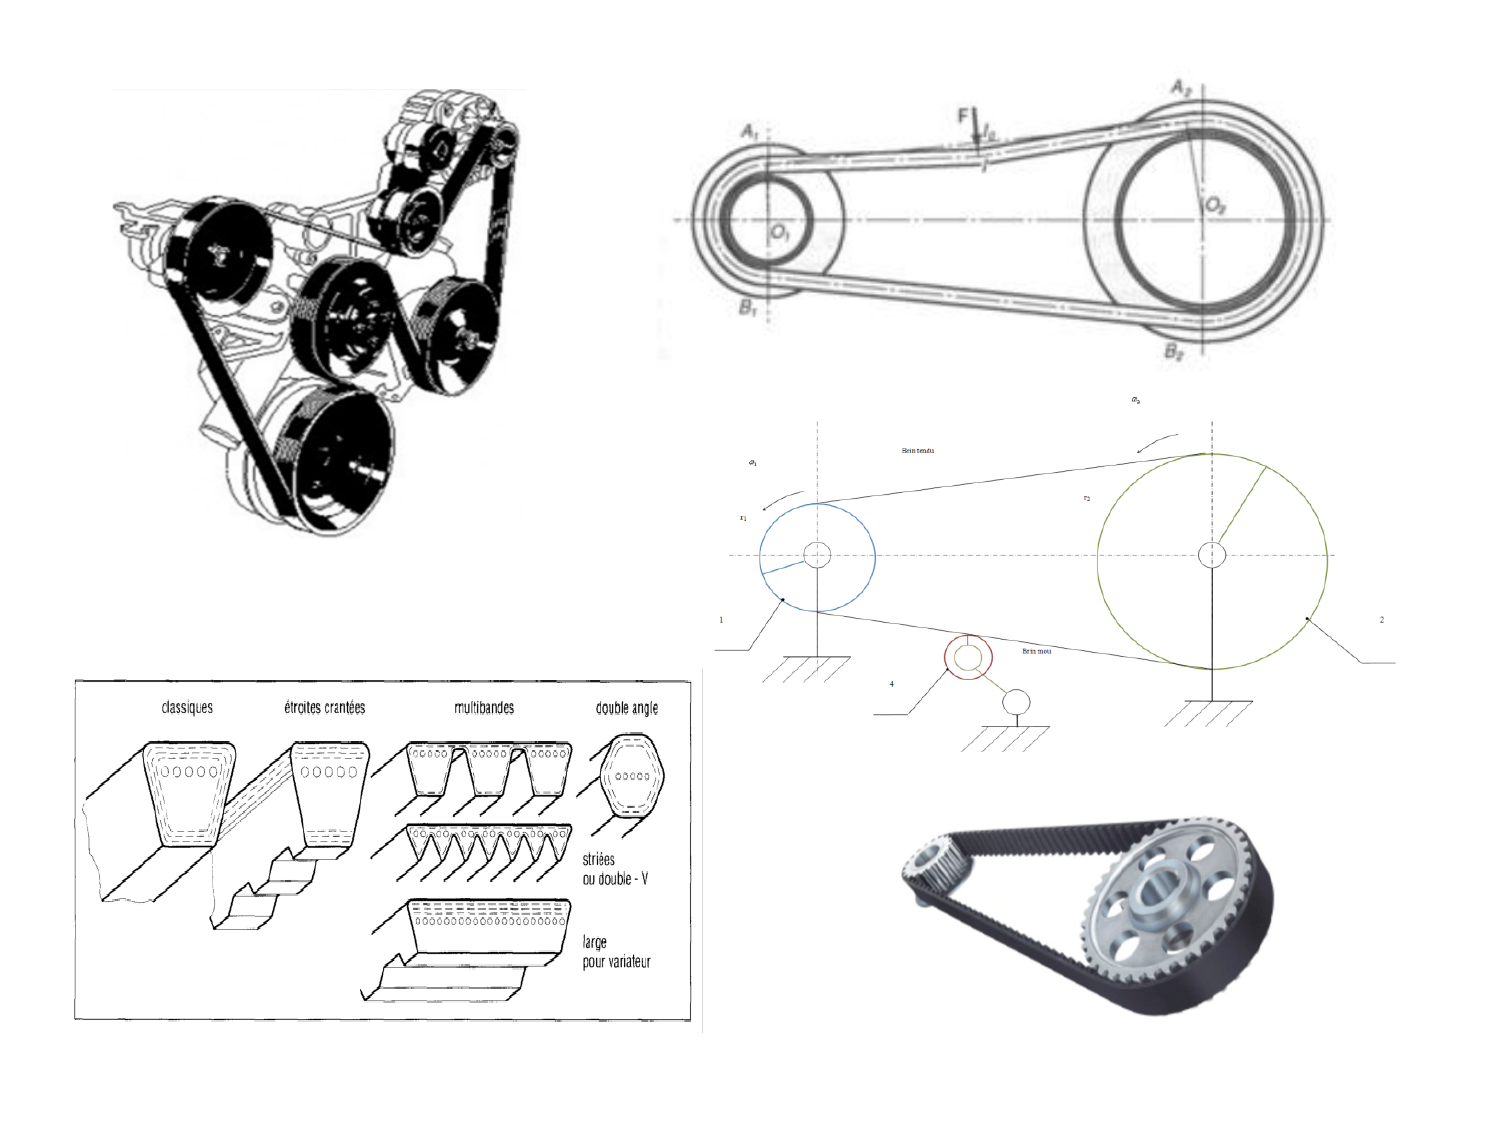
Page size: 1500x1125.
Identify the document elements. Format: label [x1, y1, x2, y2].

picture [714, 396, 1397, 752]
picture [111, 89, 526, 540]
picture [64, 668, 703, 1036]
picture [655, 66, 1351, 374]
picture [891, 810, 1294, 1024]
